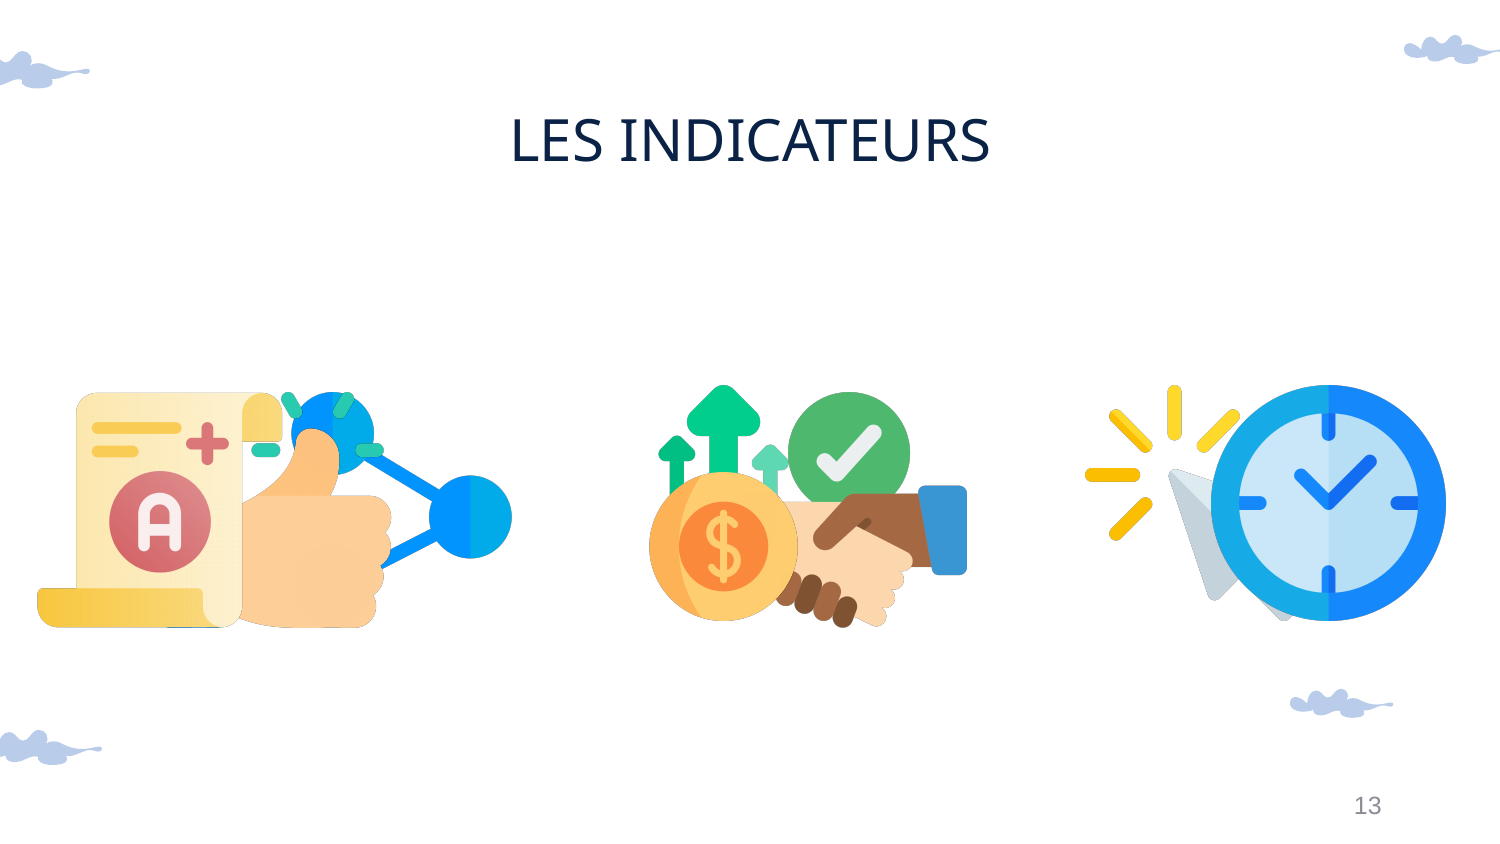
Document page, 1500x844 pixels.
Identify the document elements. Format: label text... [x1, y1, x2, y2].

slide_number 13 [1059, 782, 1397, 828]
title LES INDICATEURS [116, 88, 1385, 183]
picture [605, 385, 967, 628]
picture [1085, 385, 1446, 621]
picture [35, 385, 519, 635]
